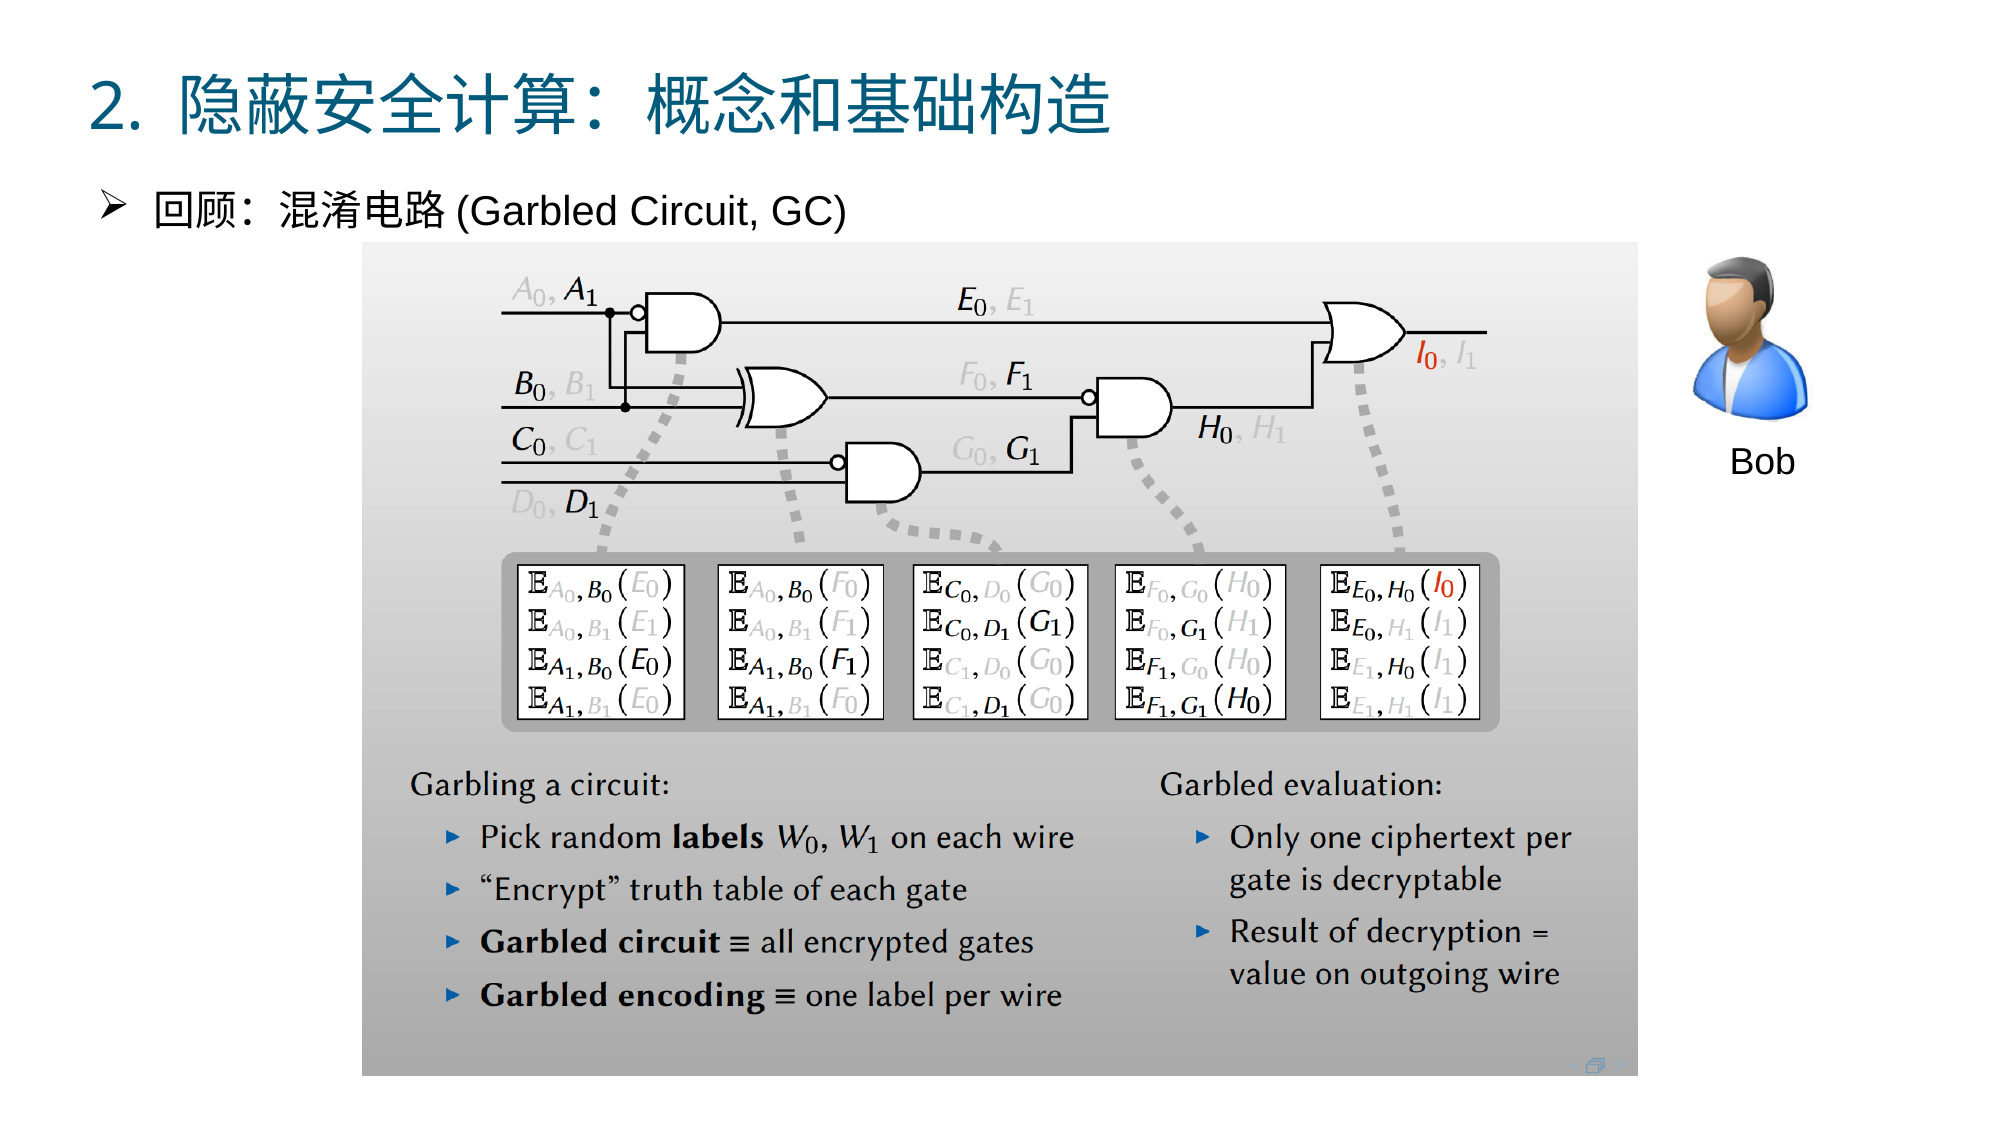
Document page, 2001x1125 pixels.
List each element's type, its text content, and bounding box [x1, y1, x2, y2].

picture [362, 242, 1638, 1076]
text_box 回顾：混淆电路(Garbled Circuit, GC) [82, 176, 864, 242]
text_box Bob [1704, 430, 1821, 490]
text_box 2. 隐蔽安全计算：概念和基础构造 [73, 55, 1128, 150]
picture [1691, 242, 1821, 430]
